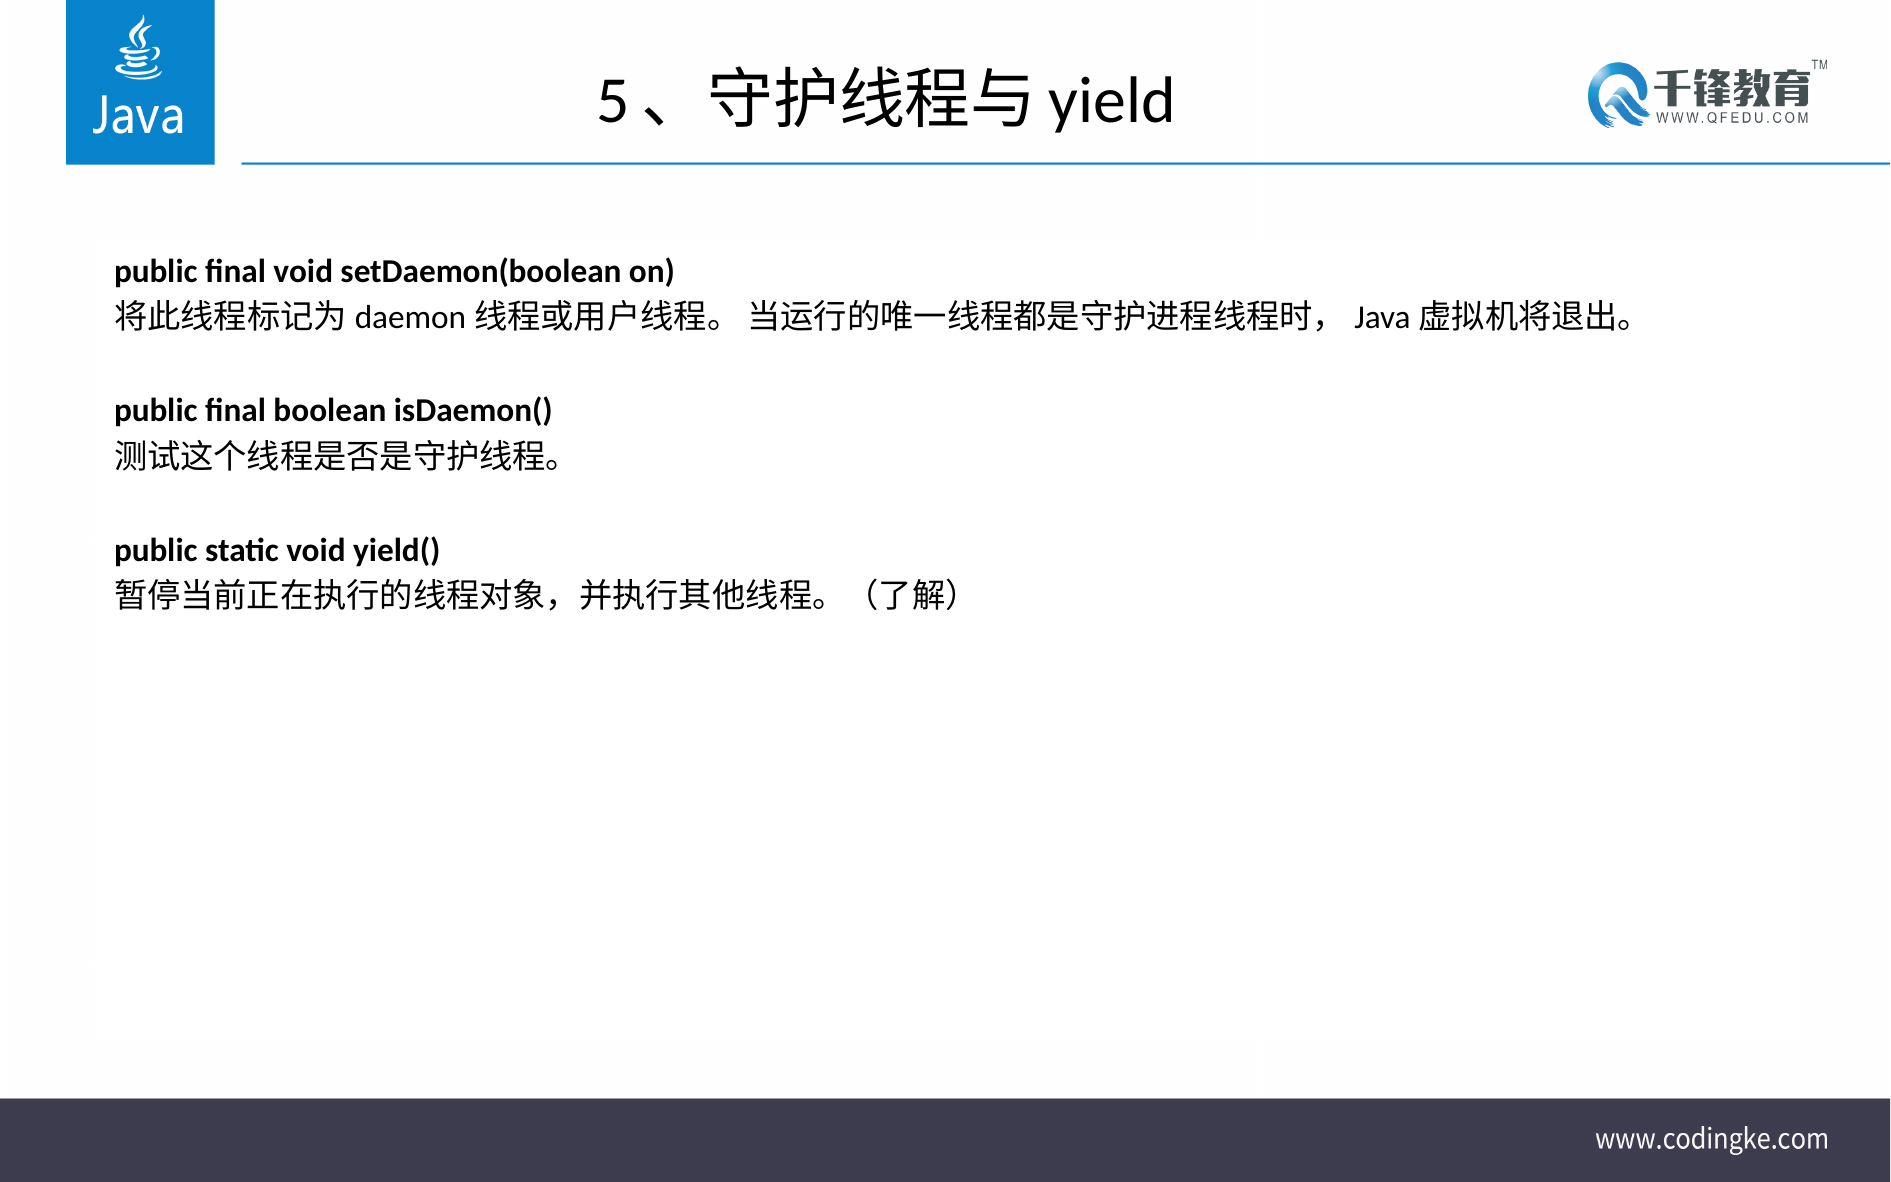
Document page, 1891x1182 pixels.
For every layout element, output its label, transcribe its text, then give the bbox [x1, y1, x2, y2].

picture [0, 0, 1891, 1182]
list public final void setDaemon(boolean on) 将此线程标记为daemon线程或用户线程。 当运行的唯一线程都是守护进程线程时，Java虚拟机将退出。 public final boolean isDaemon() 测试这个线程是否是守护线程。 public static void yield() 暂停当前正在执行的线程对象，并执行其他线程。（了解） [92, 237, 1798, 1038]
title 5、守护线程与yield [236, 47, 1536, 147]
